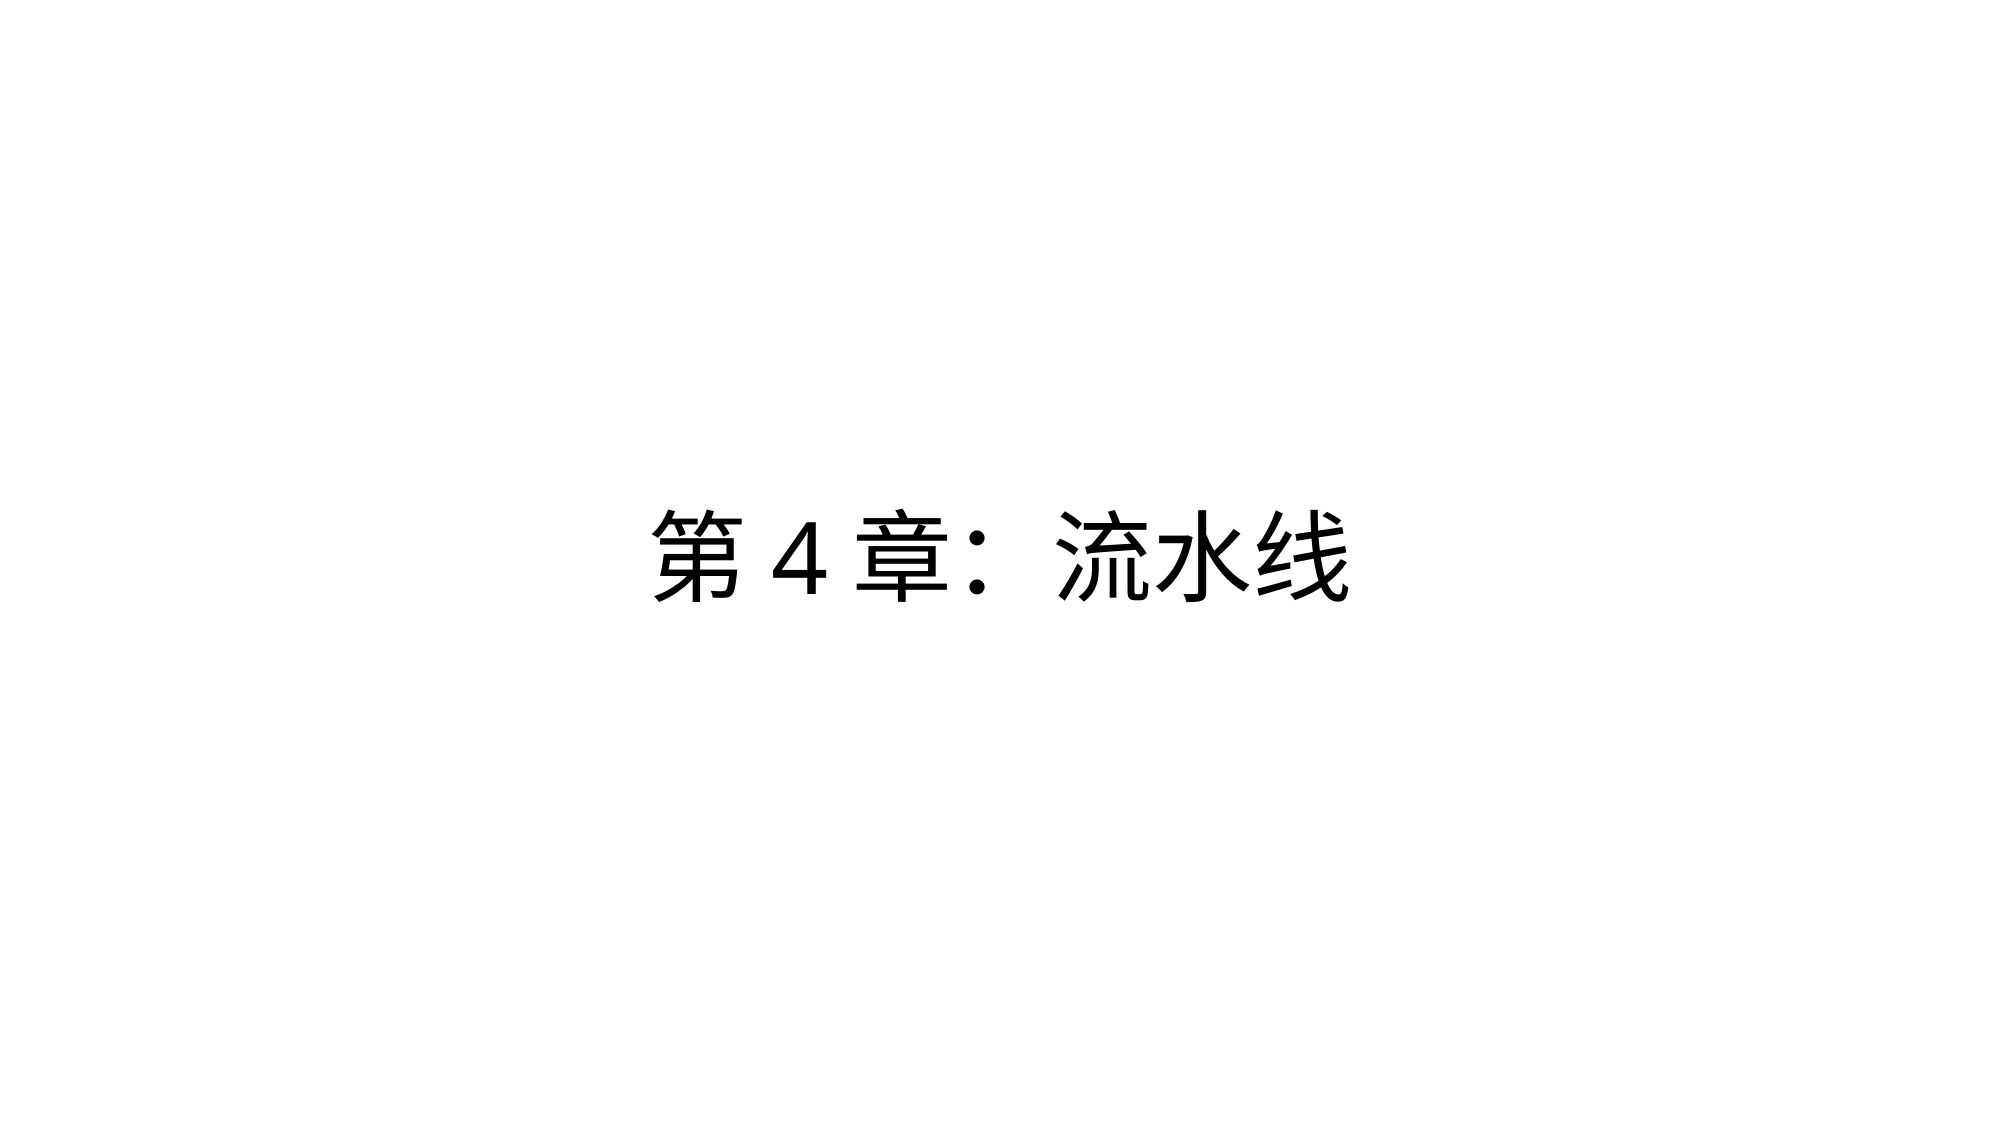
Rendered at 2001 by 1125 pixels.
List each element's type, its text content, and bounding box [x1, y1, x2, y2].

title 第4章：流水线 [137, 453, 1863, 672]
